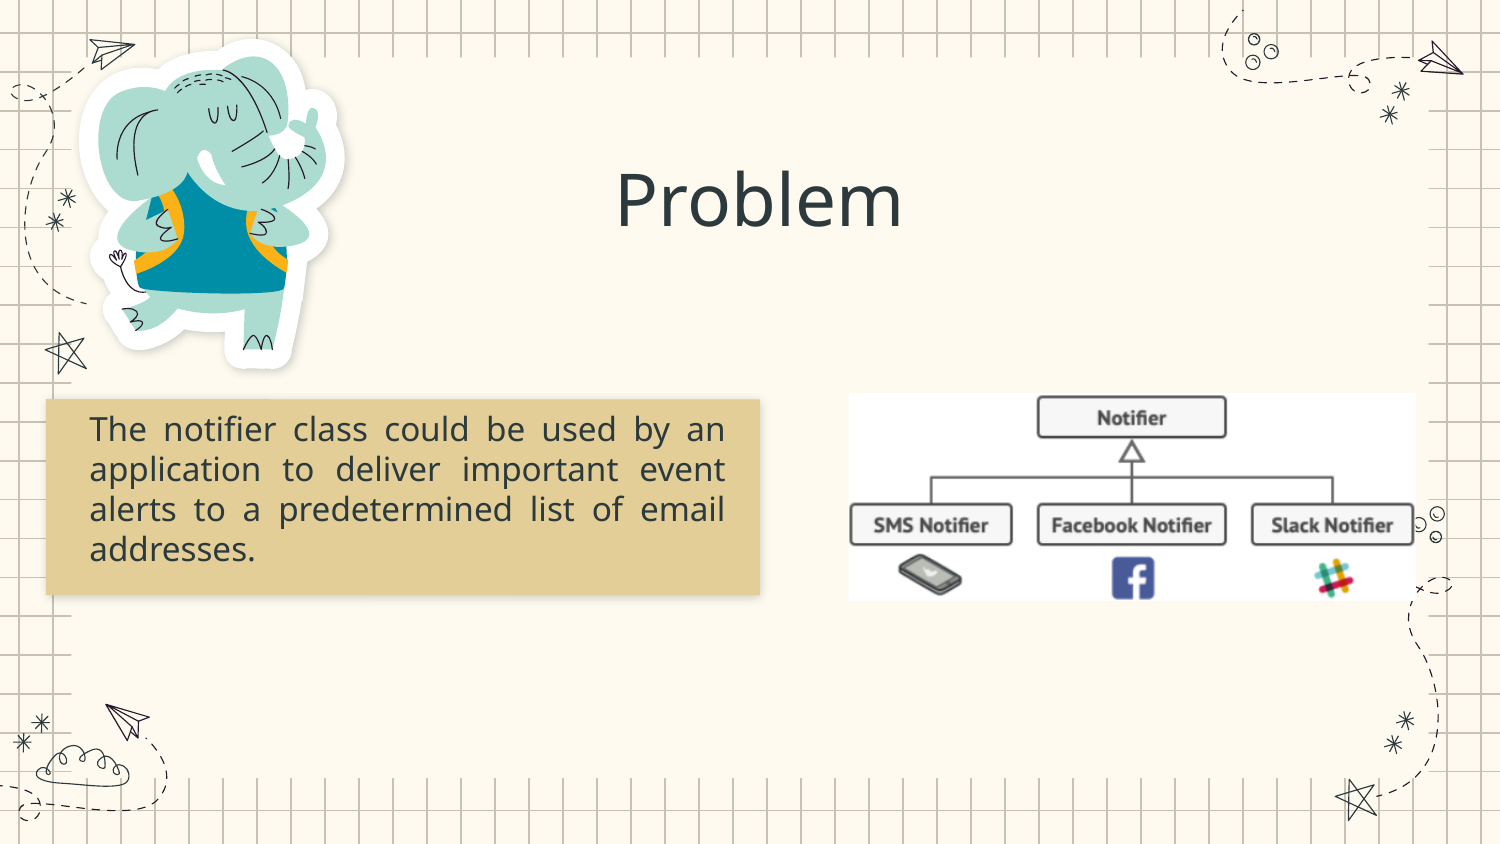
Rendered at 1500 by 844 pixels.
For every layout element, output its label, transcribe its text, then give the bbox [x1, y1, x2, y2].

picture [848, 393, 1416, 601]
text_box [45, 399, 760, 596]
subtitle The notifier class could be used by an application to deliver important event alerts to a predetermined list of email addresses. [74, 429, 742, 547]
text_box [60, 38, 353, 370]
title Problem [605, 138, 915, 256]
